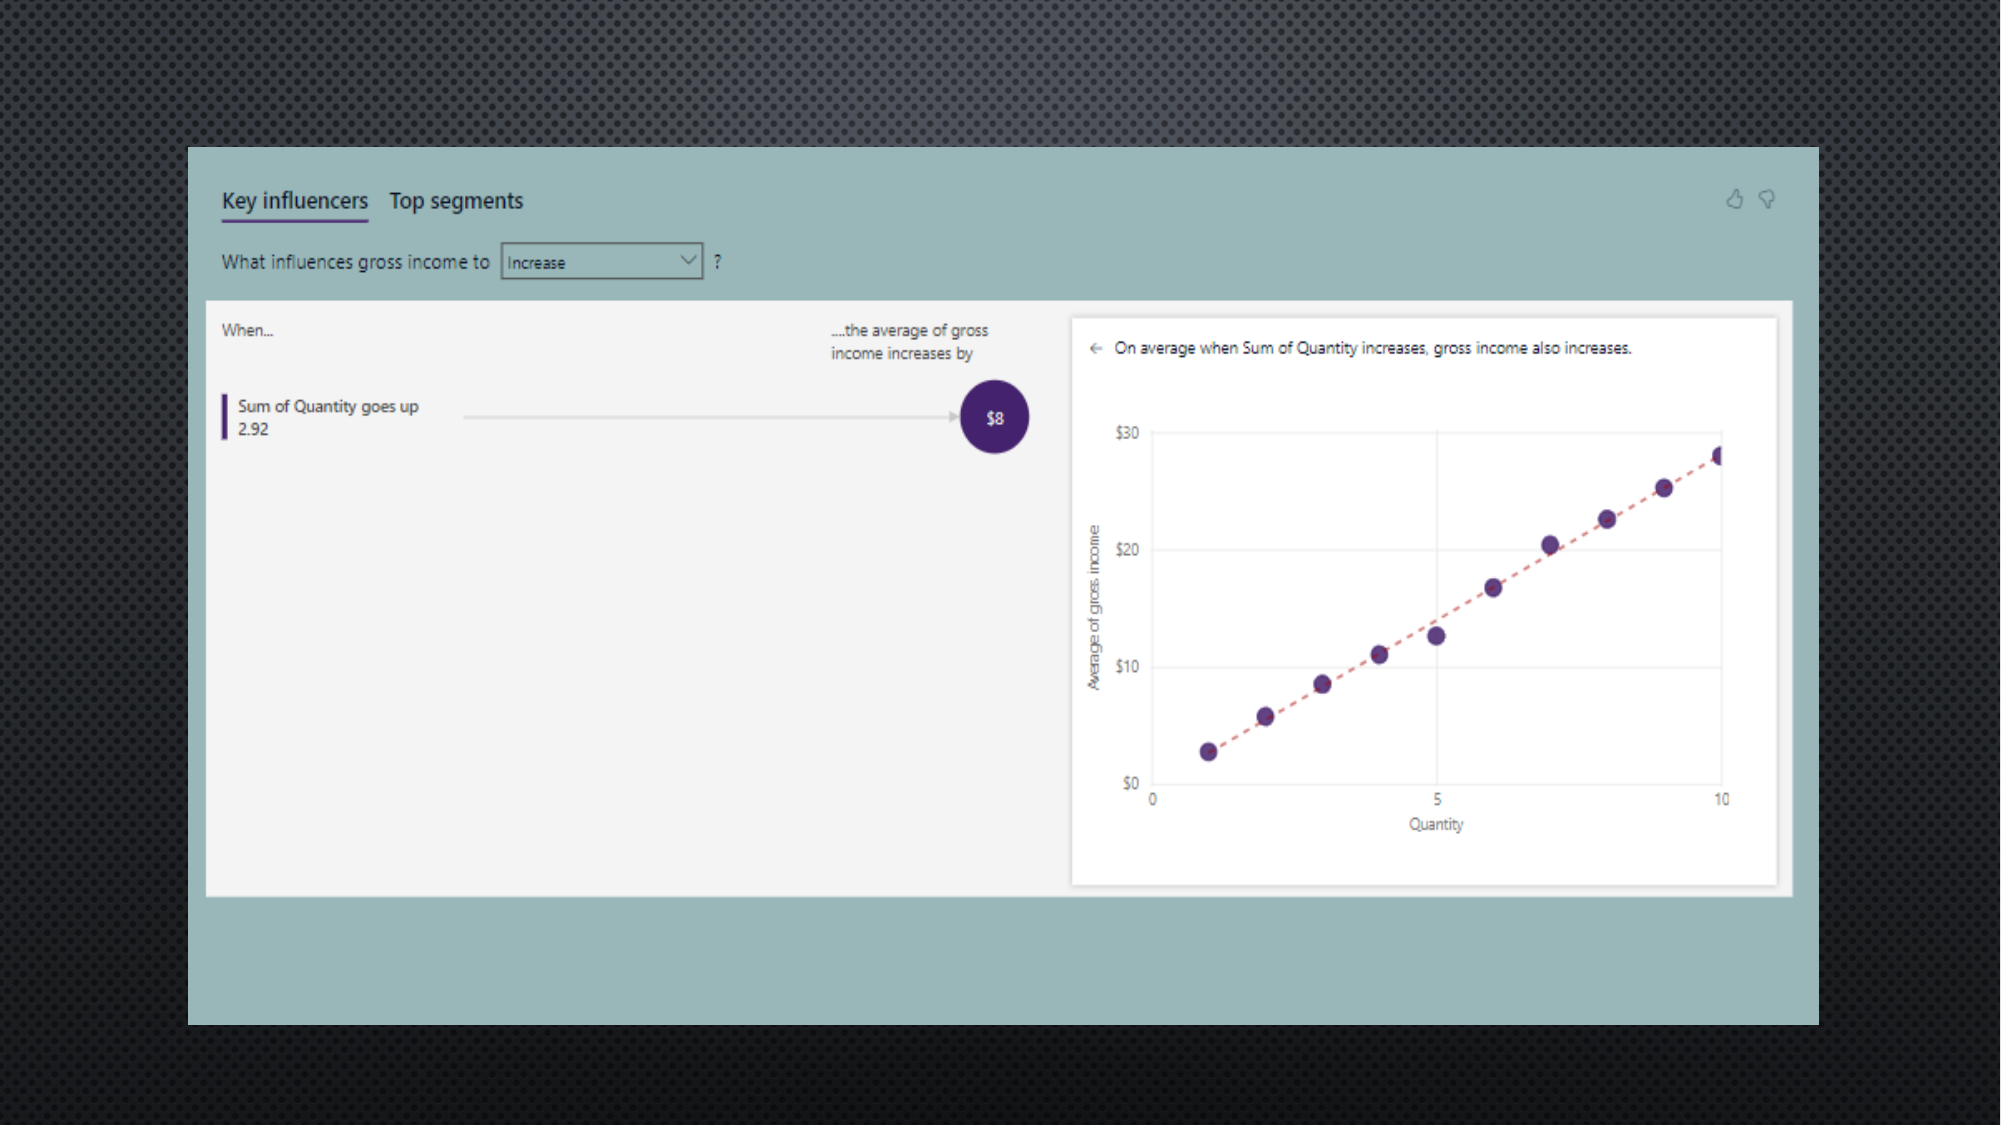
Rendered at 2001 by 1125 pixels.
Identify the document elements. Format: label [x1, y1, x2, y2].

list [188, 147, 1819, 1026]
